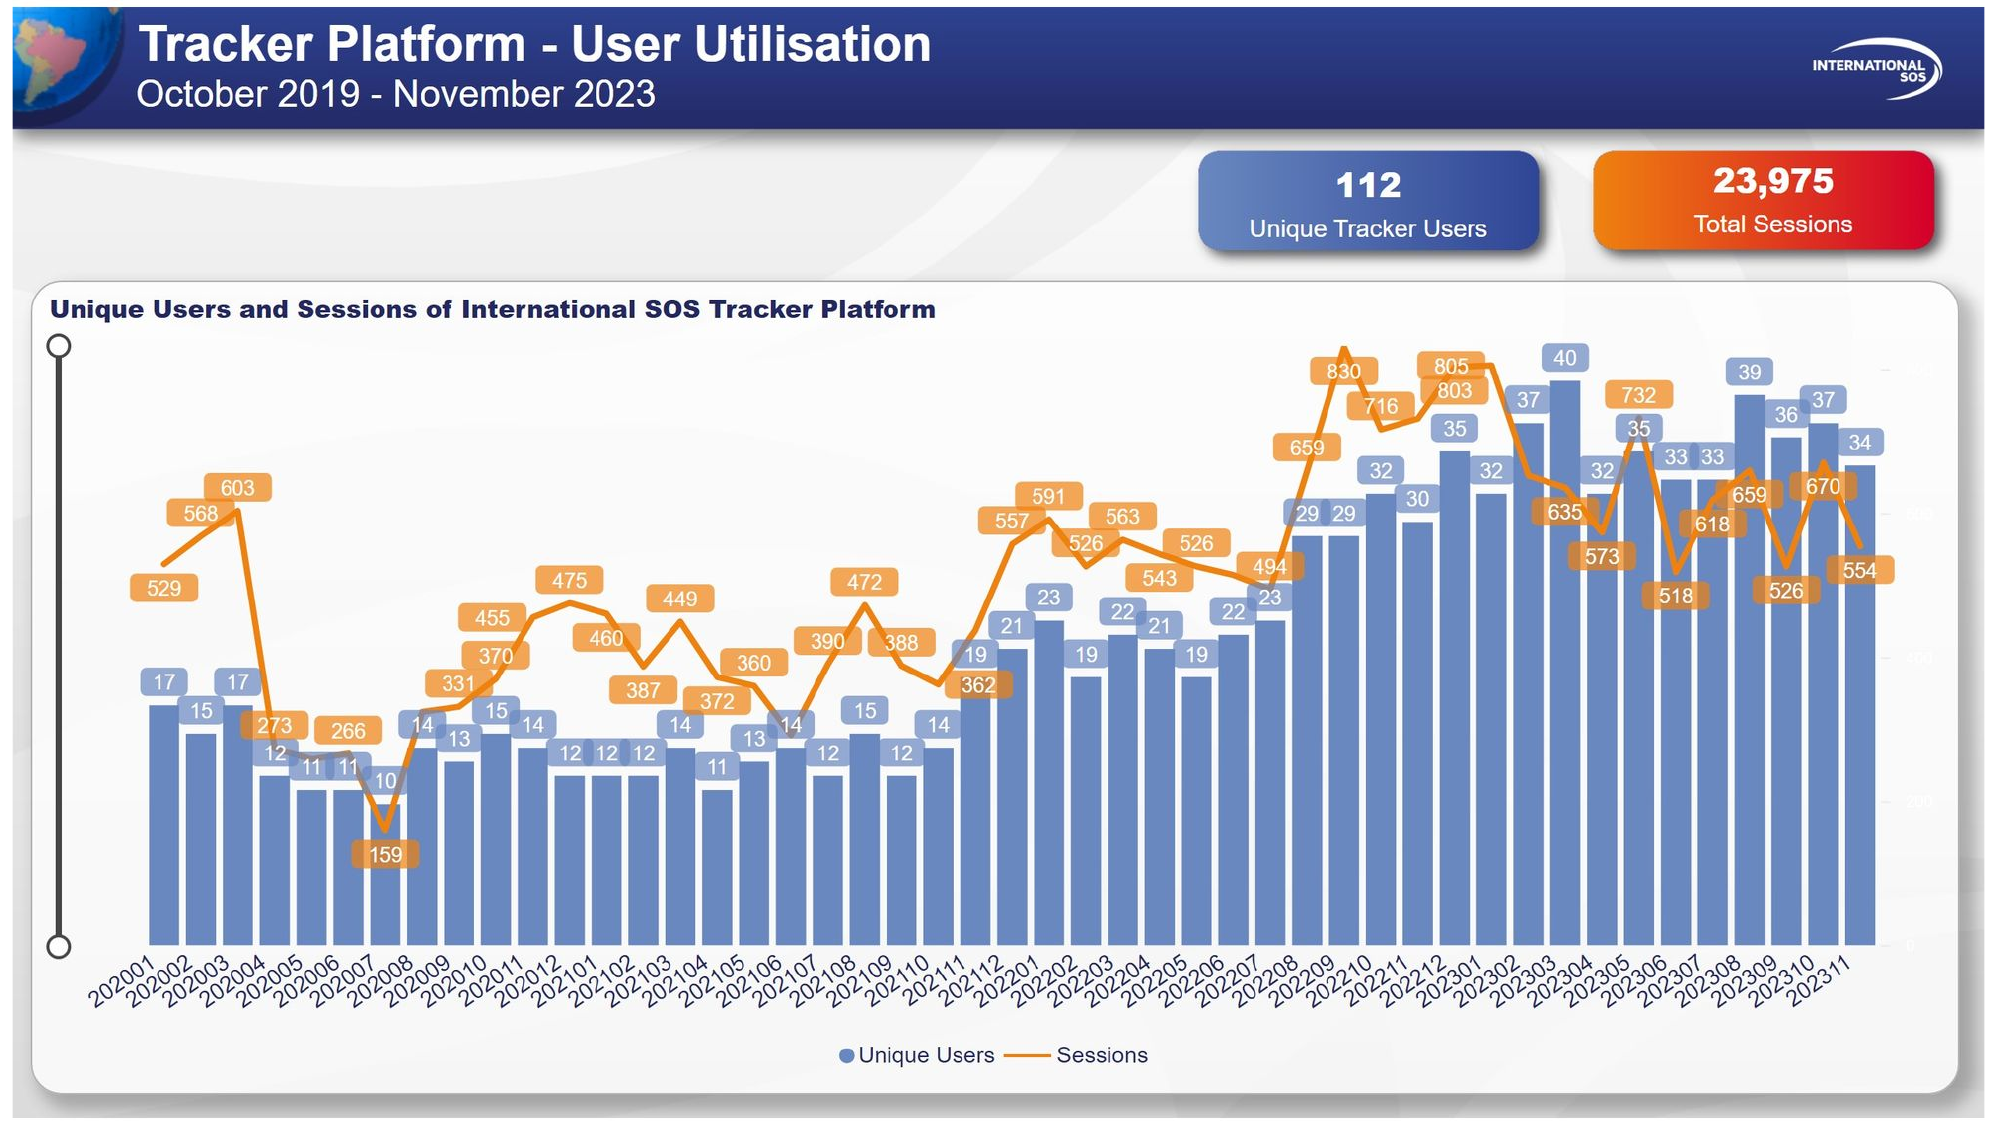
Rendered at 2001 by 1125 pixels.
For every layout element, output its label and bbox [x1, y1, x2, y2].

text_box [12, 0, 1985, 1125]
